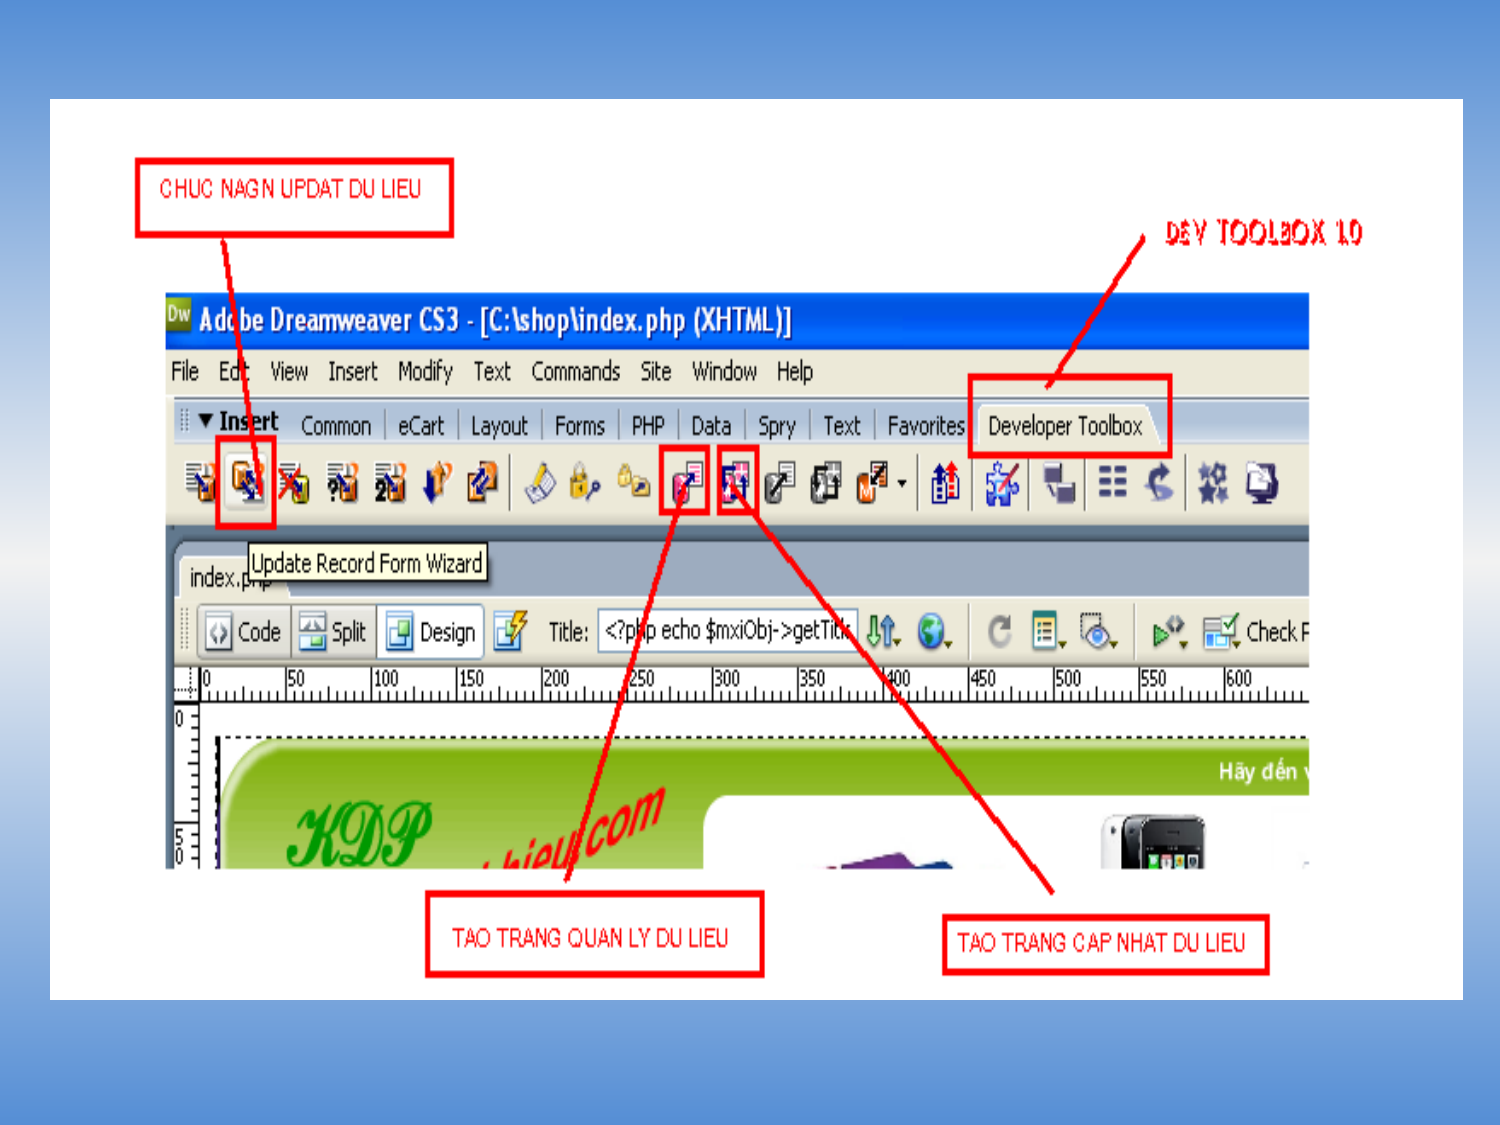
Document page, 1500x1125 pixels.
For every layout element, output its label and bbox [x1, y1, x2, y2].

picture [49, 99, 1463, 1001]
